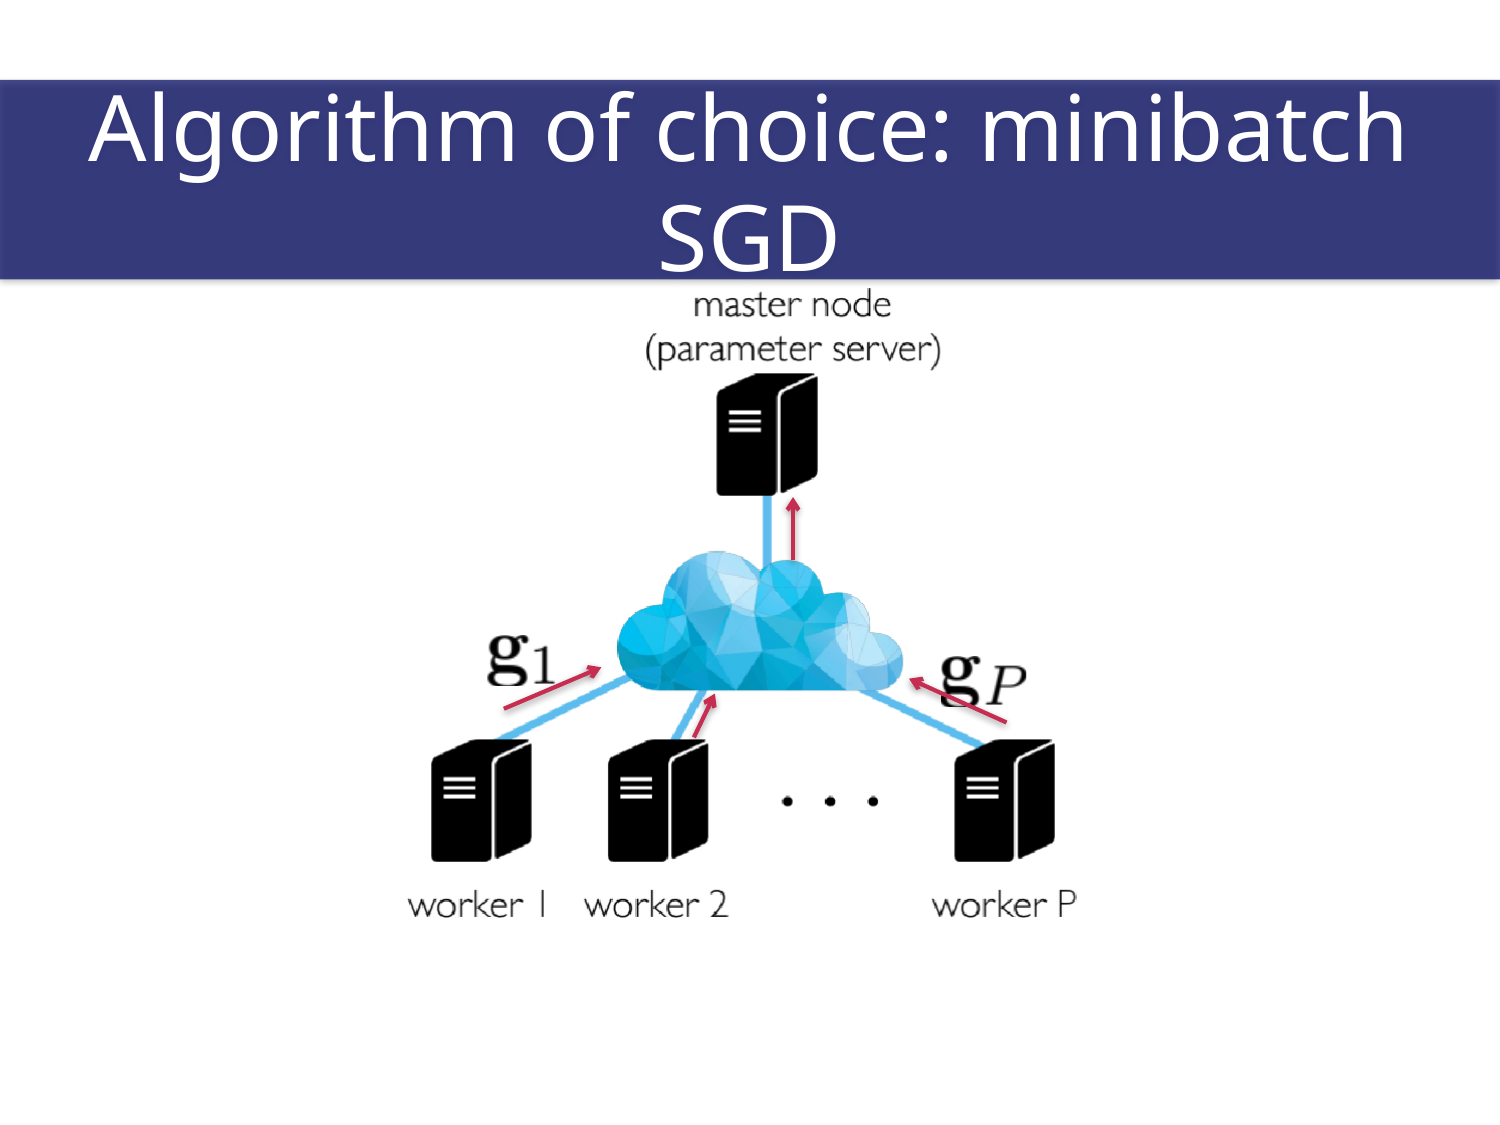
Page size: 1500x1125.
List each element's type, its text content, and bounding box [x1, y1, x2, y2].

text_box Algorithm of choice: minibatch SGD [0, 79, 1500, 280]
picture [380, 244, 1097, 947]
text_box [503, 667, 602, 709]
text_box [693, 693, 716, 738]
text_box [908, 678, 1007, 723]
